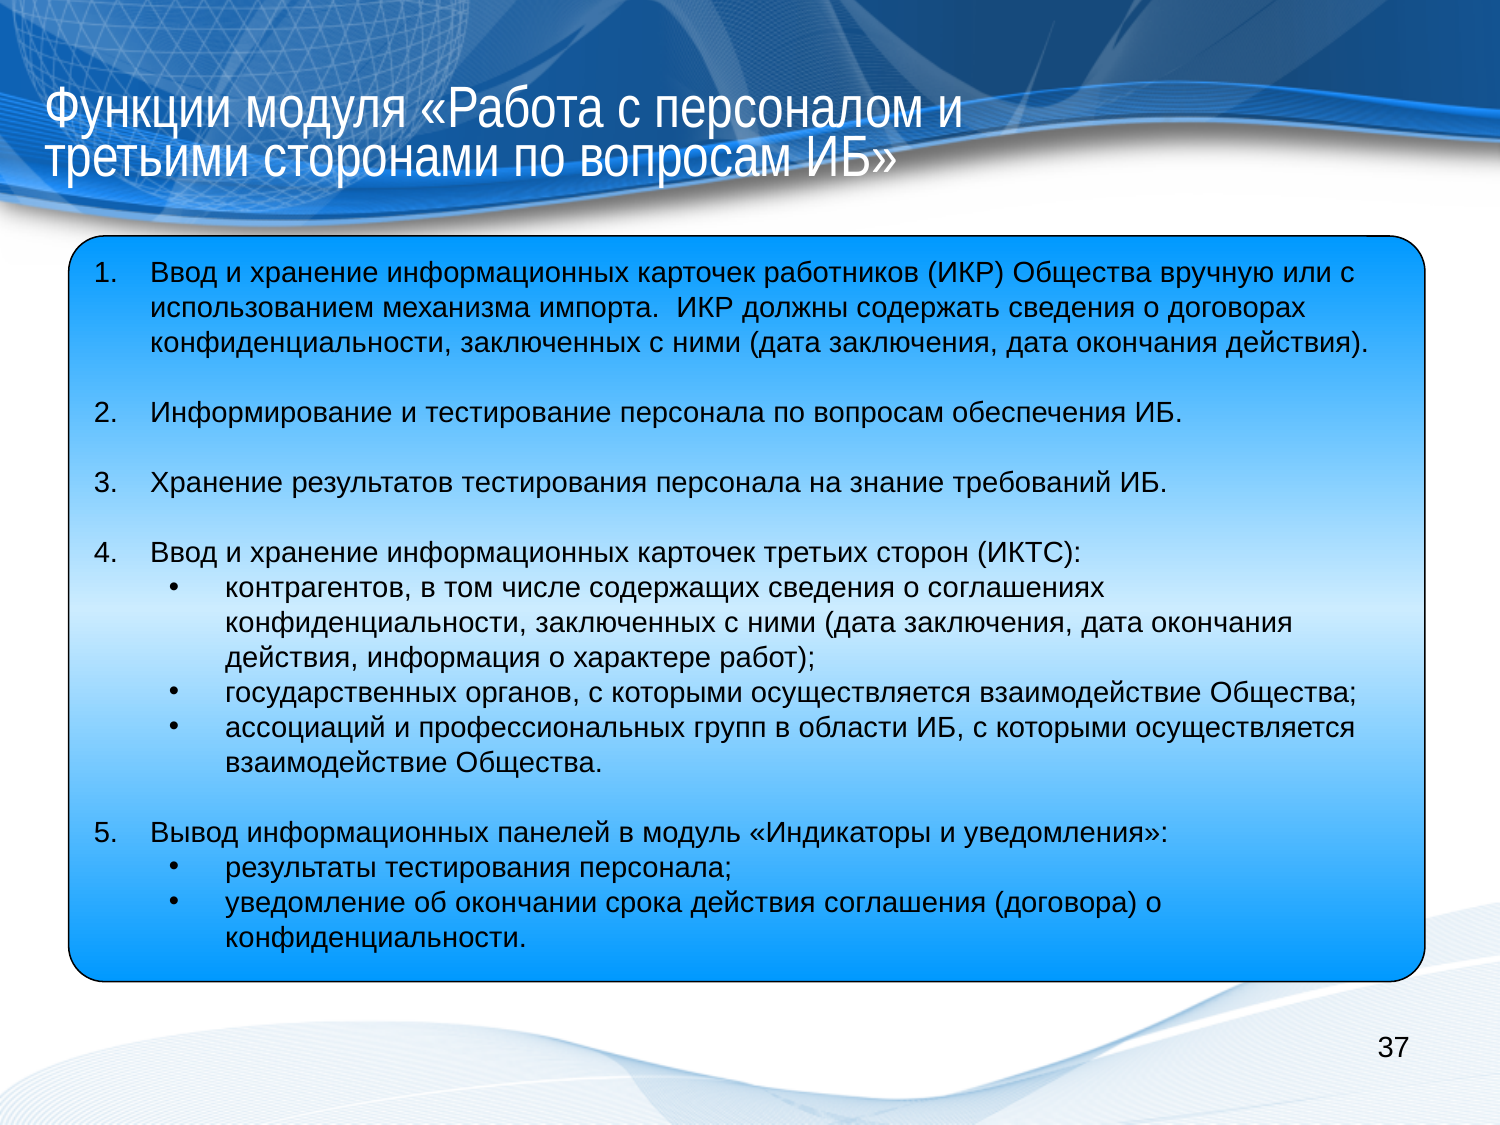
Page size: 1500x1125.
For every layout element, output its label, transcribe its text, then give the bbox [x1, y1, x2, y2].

text_box Ввод и хранение информационных карточек работников (ИКР) Общества вручную или с использованием механизма импорта. ИКР должны содержать сведения о договорах конфиденциальности, заключенных с ними (дата заключения, дата окончания действия). Информирование и тестирование персонала по вопросам обеспечения ИБ. Хранение результатов тестирования персонала на знание требований ИБ. Ввод и хранение информационных карточек третьих сторон (ИКТС): контрагентов, в том числе содержащих сведения о соглашениях конфиденциальности, заключенных с ними (дата заключения, дата окончания действия, информация о характере работ); государственных органов, с которыми осуществляется взаимодействие Общества; ассоциаций и профессиональных групп в области ИБ, с которыми осуществляется взаимодействие Общества. Вывод информационных панелей в модуль «Индикаторы и уведомления»: результаты тестирования персонала; уведомление об окончании срока действия соглашения (договора) о конфиденциальности. [68, 235, 1425, 982]
text_box Функции модуля «Работа с персоналом и третьими сторонами по вопросам ИБ» [29, 101, 1192, 173]
picture [0, 0, 1500, 1125]
slide_number 37 [1074, 1024, 1426, 1103]
